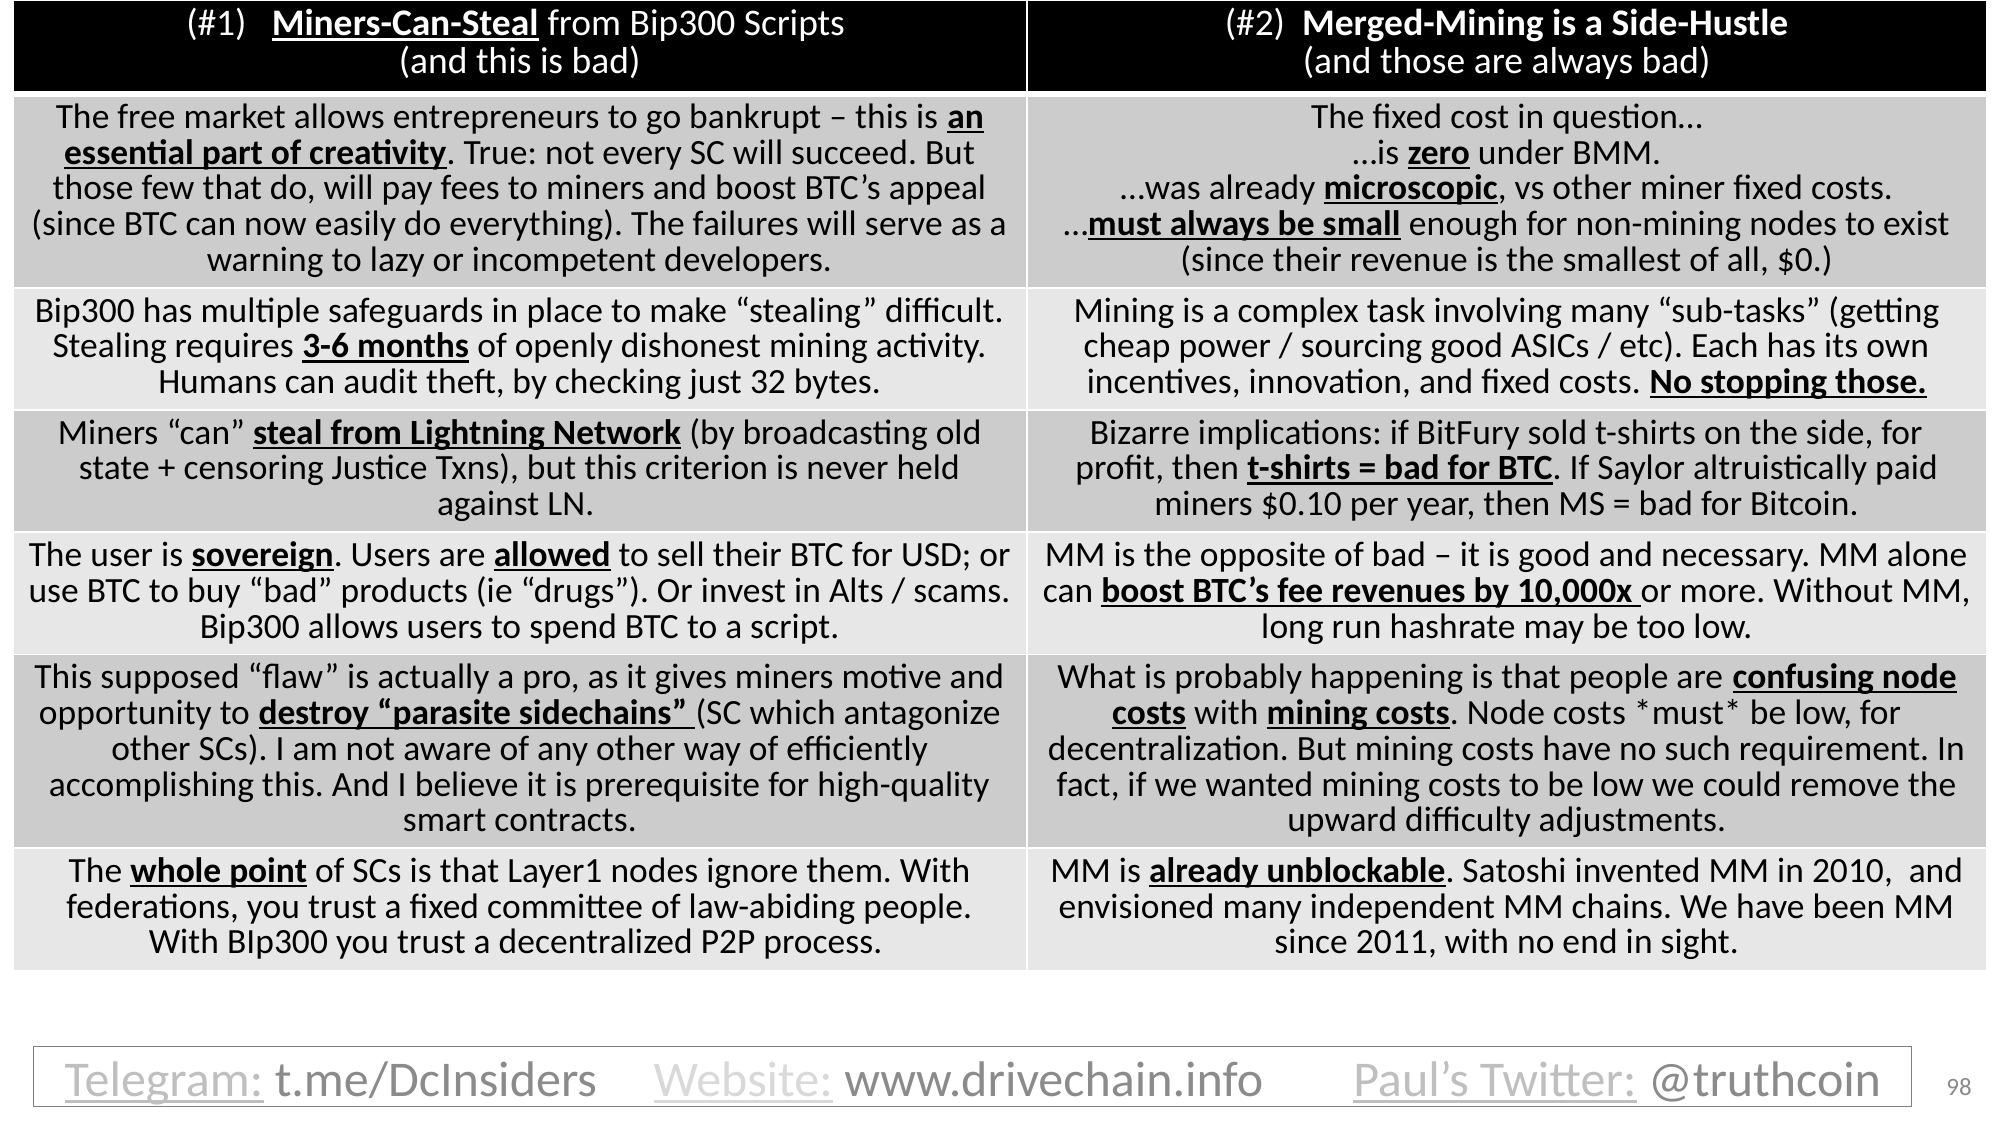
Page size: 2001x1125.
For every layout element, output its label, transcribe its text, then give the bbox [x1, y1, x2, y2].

slide_number 98 [1915, 1055, 1987, 1116]
table_cell The fixed cost in question… …is zero under BMM. …was already microscopic, vs other miner fixed costs. …must always be small enough for non-mining nodes to exist (since their revenue is the smallest of all, $0.) [1028, 97, 1986, 287]
table_cell The free market allows entrepreneurs to go bankrupt – this is an essential part of creativity. True: not every SC will succeed. But those few that do, will pay fees to miners and boost BTC’s appeal (since BTC can now easily do everything). The failures will serve as a warning to lazy or incompetent developers. [14, 97, 1026, 287]
table_cell This supposed “flaw” is actually a pro, as it gives miners motive and opportunity to destroy “parasite sidechains” (SC which antagonize other SCs). I am not aware of any other way of efficiently accomplishing this. And I believe it is prerequisite for high-quality smart contracts. [14, 655, 1026, 847]
table_cell The user is sovereign. Users are allowed to sell their BTC for USD; or use BTC to buy “bad” products (ie “drugs”). Or invest in Alts / scams. Bip300 allows users to spend BTC to a script. [14, 533, 1026, 654]
table_cell Miners “can” steal from Lightning Network (by broadcasting old state + censoring Justice Txns), but this criterion is never held against LN. [14, 411, 1026, 531]
table_cell The whole point of SCs is that Layer1 nodes ignore them. With federations, you trust a fixed committee of law-abiding people. With BIp300 you trust a decentralized P2P process. [14, 849, 1026, 970]
table_cell MM is the opposite of bad – it is good and necessary. MM alone can boost BTC’s fee revenues by 10,000x or more. Without MM, long run hashrate may be too low. [1028, 533, 1986, 654]
table_cell Bip300 has multiple safeguards in place to make “stealing” difficult. Stealing requires 3-6 months of openly dishonest mining activity. Humans can audit theft, by checking just 32 bytes. [14, 289, 1026, 409]
table_header (#1) Miners-Can-Steal from Bip300 Scripts (and this is bad) [14, 1, 1026, 91]
table_cell Bizarre implications: if BitFury sold t-shirts on the side, for profit, then t-shirts = bad for BTC. If Saylor altruistically paid miners $0.10 per year, then MS = bad for Bitcoin. [1028, 411, 1986, 531]
footer Telegram: t.me/DcInsiders Website: www.drivechain.info Paul’s Twitter: @truthcoin [33, 1046, 1912, 1107]
table_cell MM is already unblockable. Satoshi invented MM in 2010, and envisioned many independent MM chains. We have been MM since 2011, with no end in sight. [1028, 849, 1986, 970]
table_header (#2) Merged-Mining is a Side-Hustle (and those are always bad) [1028, 1, 1986, 91]
table_cell Mining is a complex task involving many “sub-tasks” (getting cheap power / sourcing good ASICs / etc). Each has its own incentives, innovation, and fixed costs. No stopping those. [1028, 289, 1986, 409]
table_cell What is probably happening is that people are confusing node costs with mining costs. Node costs *must* be low, for decentralization. But mining costs have no such requirement. In fact, if we wanted mining costs to be low we could remove the upward difficulty adjustments. [1028, 655, 1986, 847]
